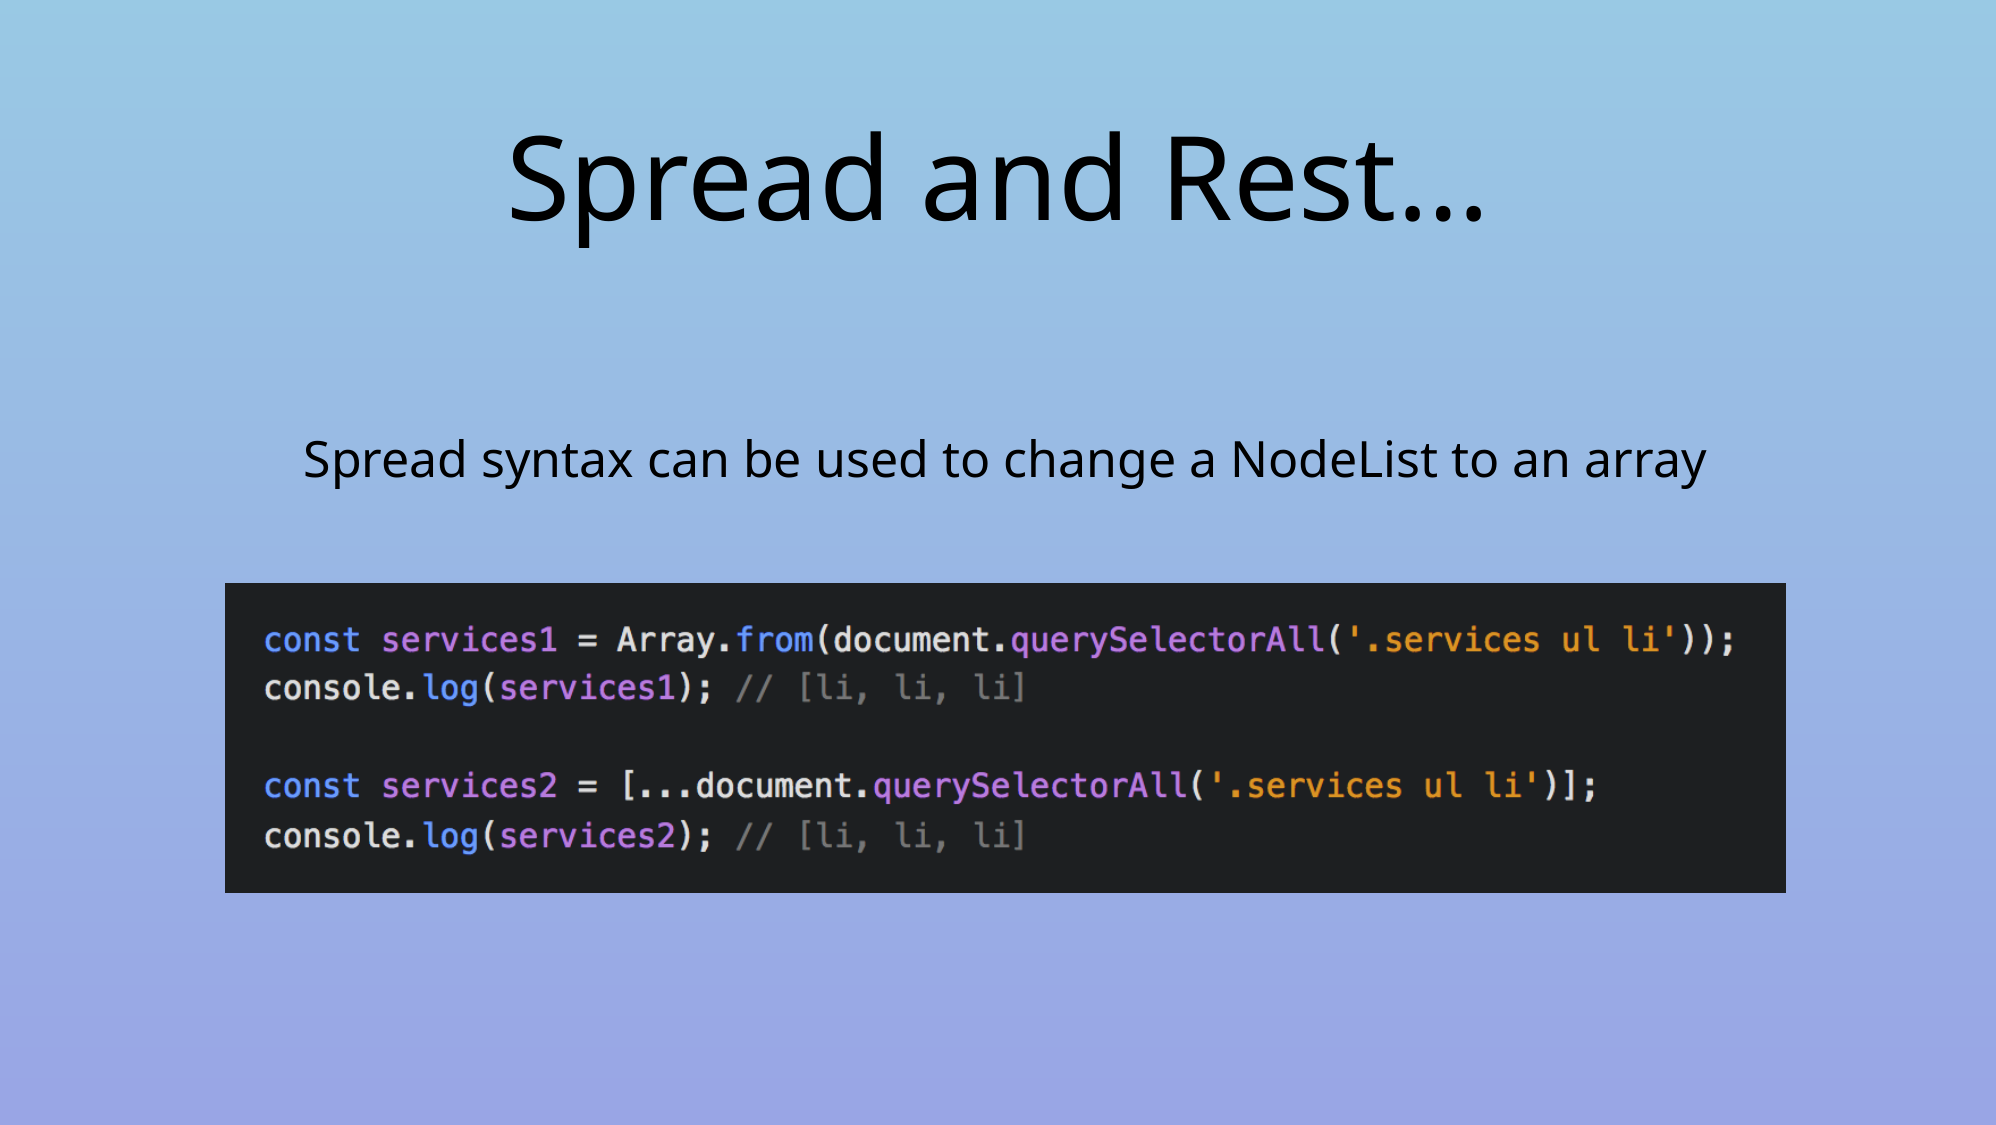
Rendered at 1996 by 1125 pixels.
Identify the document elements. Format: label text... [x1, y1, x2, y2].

title Spread and Rest… [254, 49, 1742, 299]
list Spread syntax can be used to change a NodeList to an array [173, 421, 1838, 557]
picture [225, 583, 1786, 893]
